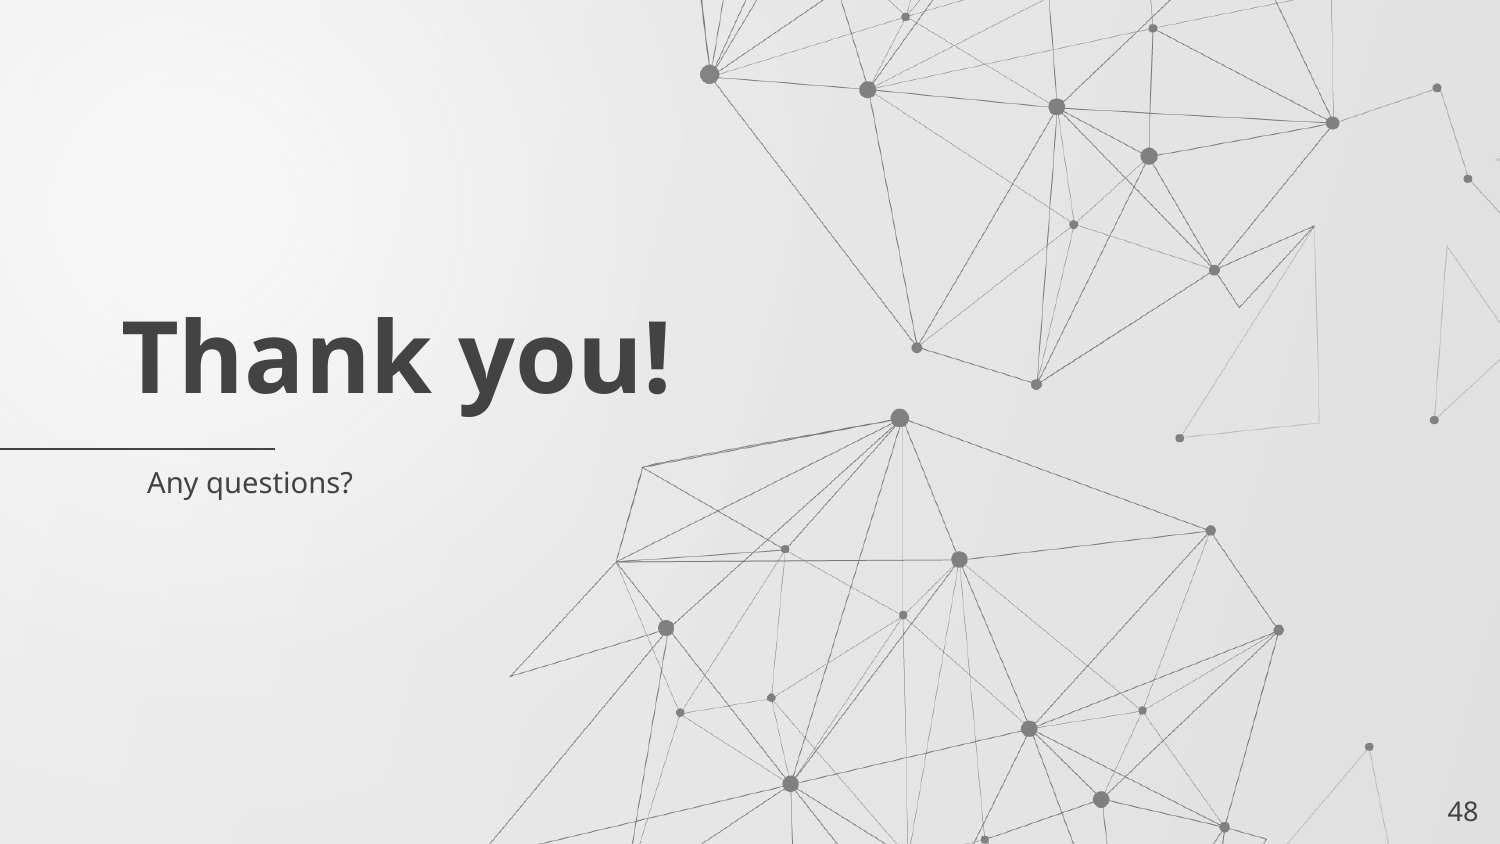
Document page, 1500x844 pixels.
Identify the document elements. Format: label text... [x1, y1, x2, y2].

slide_number 48 [1403, 779, 1494, 844]
subtitle Any questions? [132, 449, 826, 538]
title Thank you! [106, 195, 959, 512]
picture [0, 0, 1500, 844]
